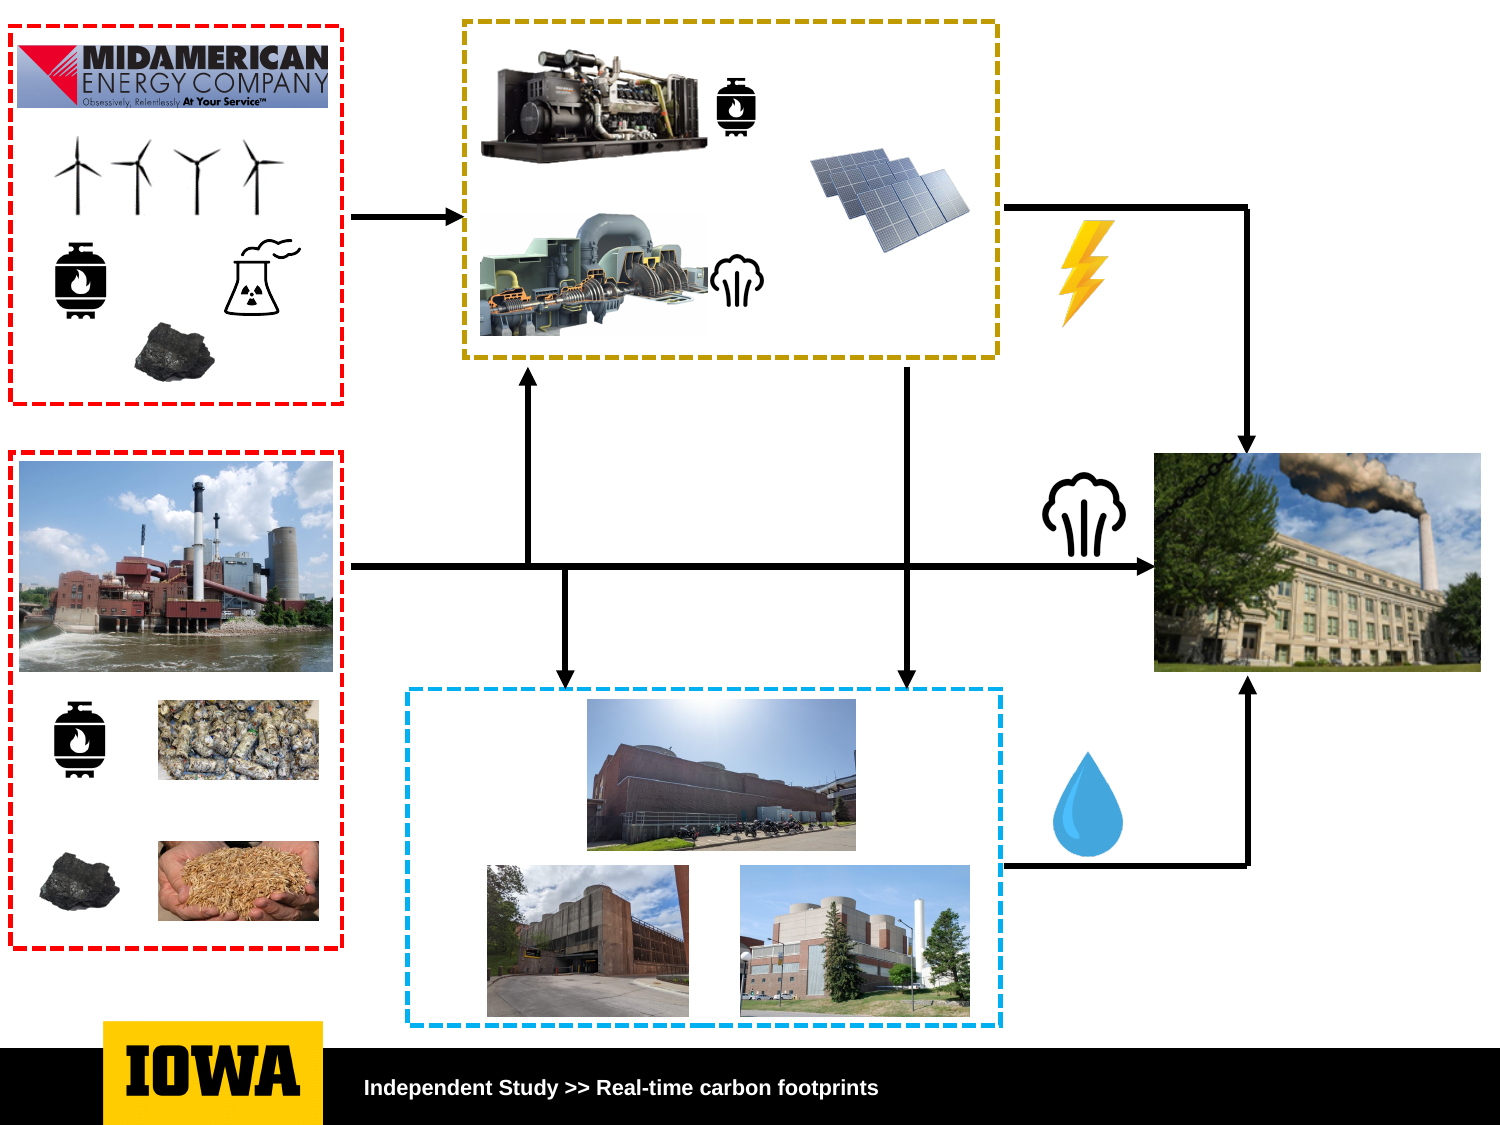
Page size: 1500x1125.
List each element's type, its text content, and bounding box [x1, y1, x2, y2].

picture [740, 865, 970, 1017]
text_box [10, 25, 343, 405]
picture [480, 213, 708, 336]
picture [587, 699, 856, 851]
text_box [463, 20, 998, 358]
picture [103, 1021, 323, 1125]
picture [134, 322, 215, 382]
picture [158, 841, 319, 921]
text_box [10, 452, 343, 950]
picture [17, 45, 328, 108]
picture [710, 254, 764, 307]
picture [40, 240, 121, 321]
picture [1154, 453, 1481, 672]
picture [224, 239, 301, 316]
text_box [407, 688, 1001, 1026]
picture [1042, 735, 1140, 868]
picture [810, 148, 970, 254]
picture [487, 865, 689, 1017]
picture [39, 699, 120, 780]
picture [1042, 472, 1126, 557]
picture [1051, 214, 1117, 332]
picture [39, 852, 120, 911]
picture [158, 700, 319, 781]
picture [41, 136, 291, 217]
picture [19, 461, 333, 672]
picture [480, 48, 767, 164]
footer Independent Study >> Real-time carbon footprints [348, 1056, 1379, 1117]
